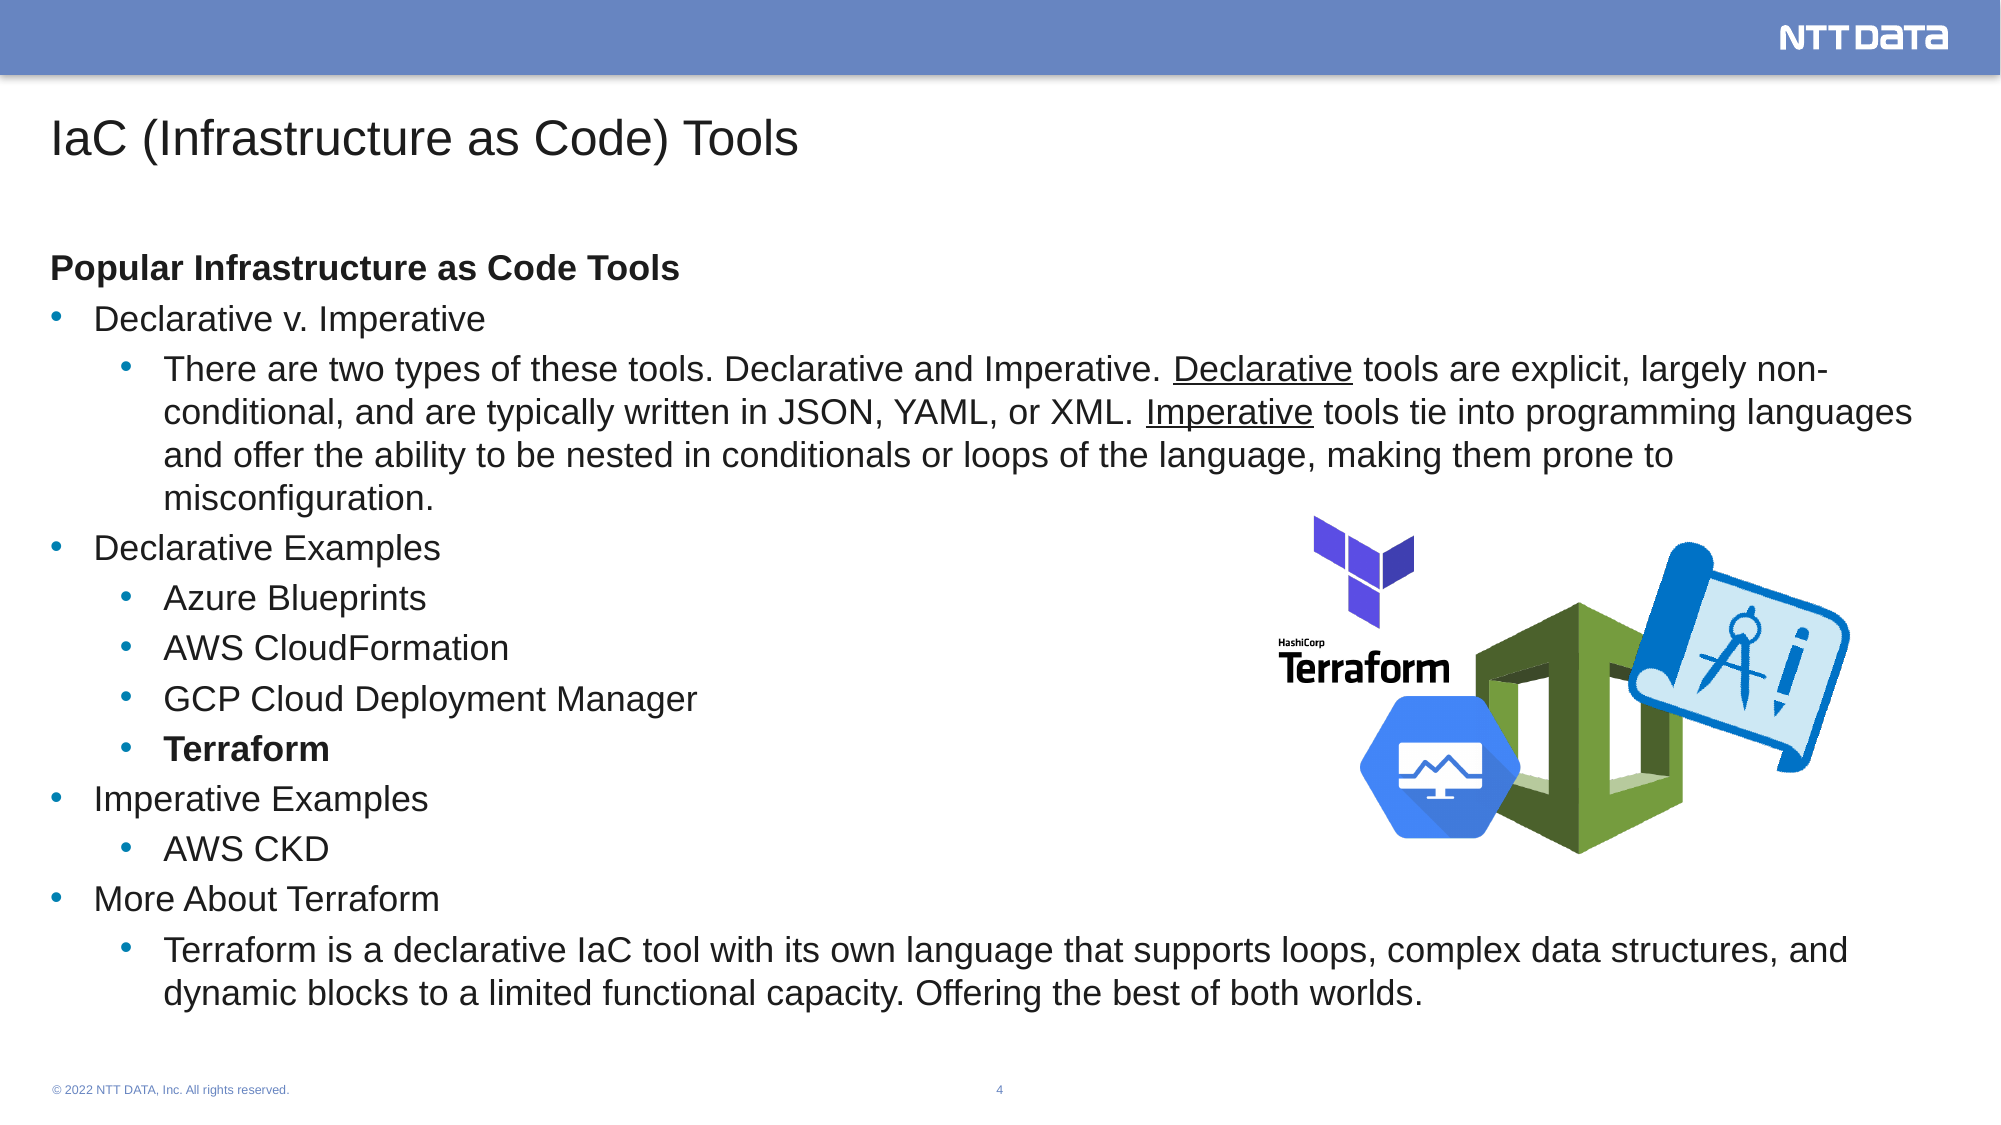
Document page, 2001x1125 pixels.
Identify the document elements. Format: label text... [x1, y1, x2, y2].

picture [1278, 514, 1870, 903]
text_box IaC (Infrastructure as Code) Tools [50, 104, 1950, 196]
footer © 2022 NTT DATA, Inc. All rights reserved. [37, 1075, 398, 1106]
text_box Popular Infrastructure as Code Tools Declarative v. Imperative There are two types of these tools. Declarative and Imperative. Declarative tools are explicit, largely non-conditional, and are typically written in JSON, YAML, or XML. Imperative tools tie into programming languages and offer the ability to be nested in conditionals or loops of the language, making them prone to misconfiguration. Declarative Examples Azure Blueprints AWS CloudFormation GCP Cloud Deployment Manager Terraform Imperative Examples AWS CKD More About Terraform Terraform is a declarative IaC tool with its own language that supports loops, complex data structures, and dynamic blocks to a limited functional capacity. Offering the best of both worlds. [50, 237, 1950, 1020]
slide_number 4 [945, 1075, 1055, 1106]
